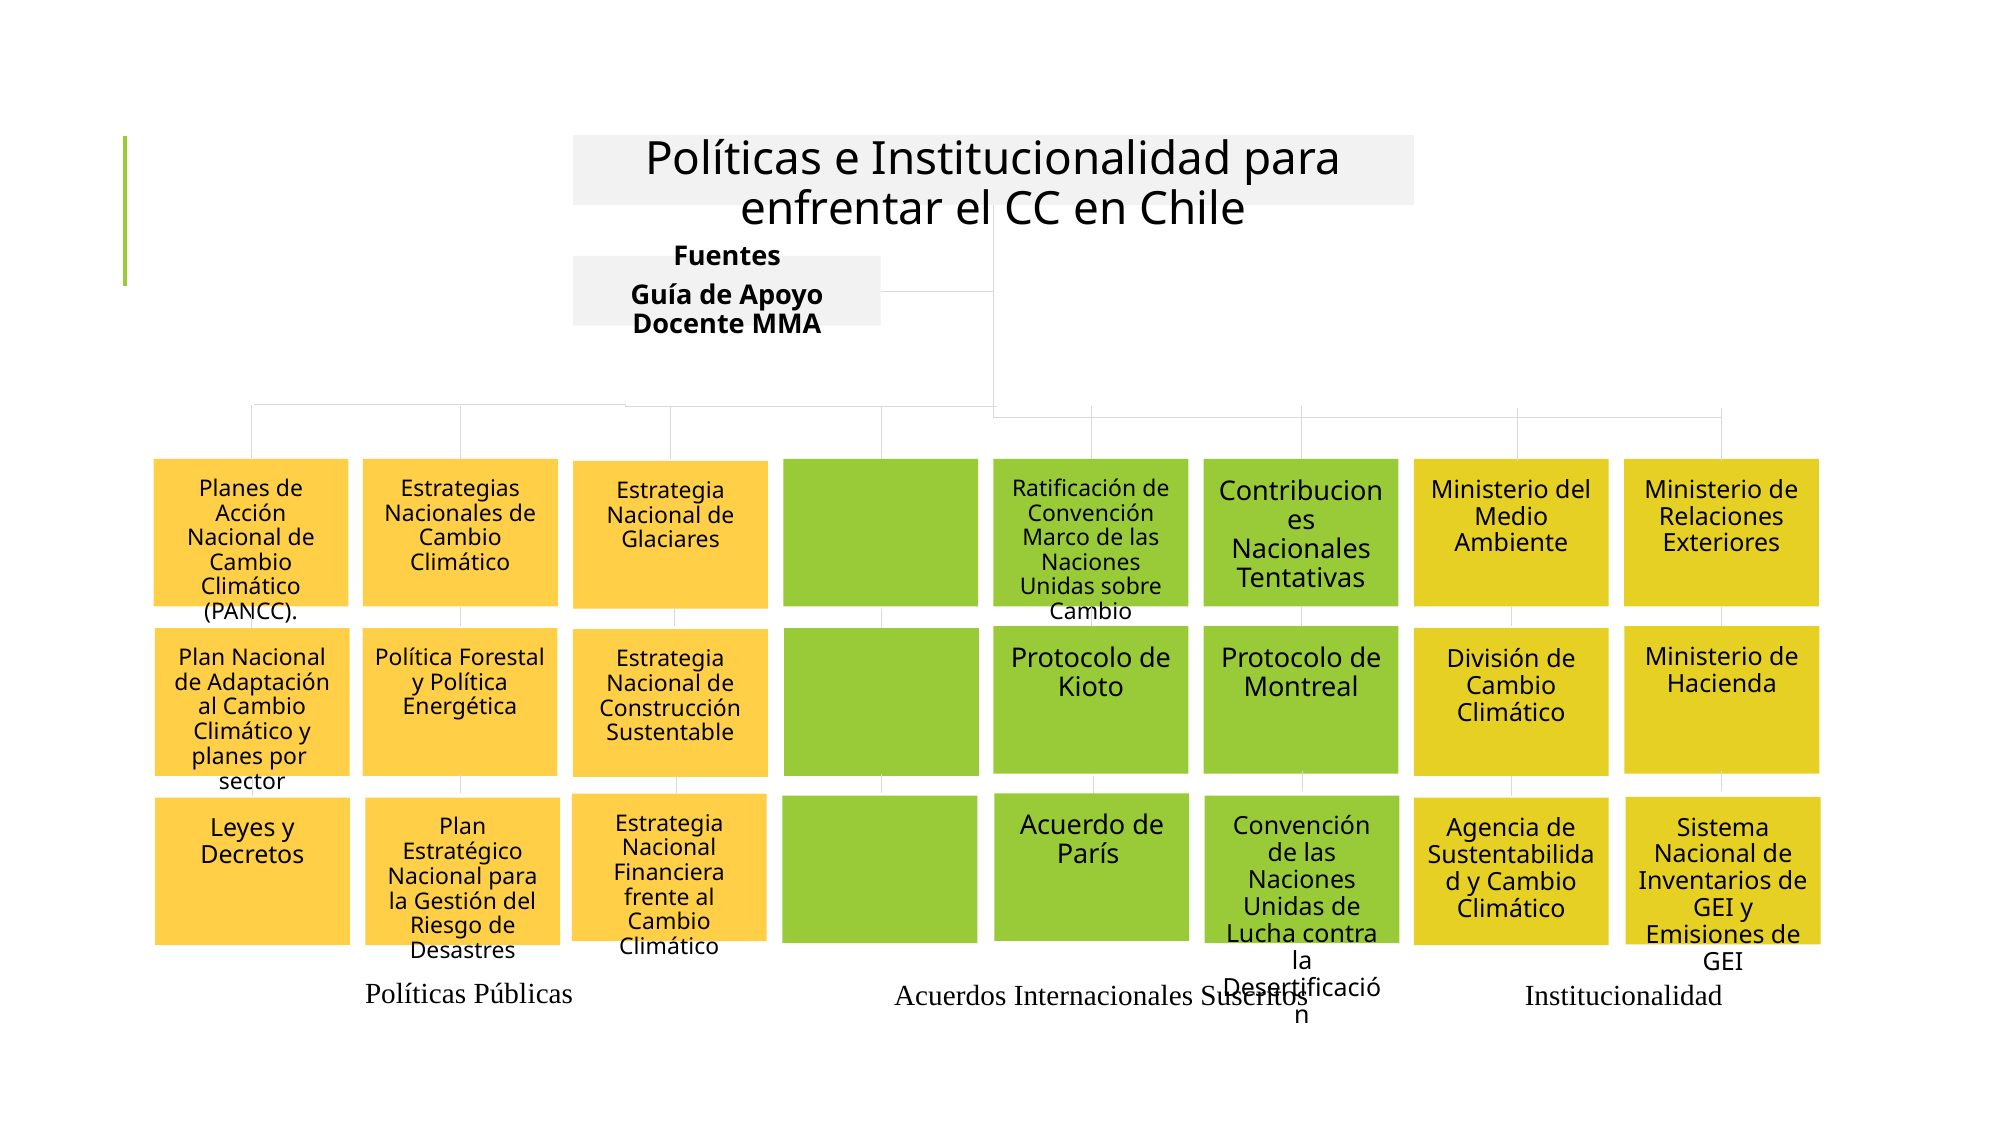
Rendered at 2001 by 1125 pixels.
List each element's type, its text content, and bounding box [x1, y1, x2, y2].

text_box Plan Estratégico Nacional para la Gestión del Riesgo de Desastres [365, 797, 561, 946]
text_box [783, 458, 979, 607]
text_box Estrategias Nacionales de Cambio Climático [362, 458, 558, 607]
text_box Protocolo de Kioto [993, 626, 1189, 774]
text_box [782, 795, 978, 944]
text_box Política Forestal y Política Energética [362, 628, 558, 776]
text_box Leyes y Decretos [155, 797, 350, 946]
text_box Ratificación de Convención Marco de las Naciones Unidas sobre Cambio Climático [993, 458, 1189, 607]
text_box Institucionalidad [1509, 968, 2000, 1019]
text_box División de Cambio Climático [1413, 628, 1609, 776]
text_box Políticas Públicas [350, 966, 743, 1017]
text_box Acuerdo de París [994, 793, 1190, 941]
text_box Ministerio del Medio Ambiente [1465, 458, 1609, 607]
text_box Ministerio de Relaciones Exteriores [1624, 458, 1819, 607]
text_box Ministerio de Hacienda [1624, 626, 1820, 774]
text_box Agencia de Sustentabilidad y Cambio Climático [1413, 797, 1609, 946]
text_box Convención de las Naciones Unidas de Lucha contra la Desertificación [1204, 795, 1400, 944]
text_box Fuentes Guía de Apoyo Docente MMA [573, 255, 881, 326]
text_box Estrategia Nacional de Glaciares [573, 460, 768, 609]
text_box Plan Nacional de Adaptación al Cambio Climático y planes por sector [154, 628, 350, 776]
text_box Estrategia Nacional Financiera frente al Cambio Climático [571, 793, 767, 942]
text_box Contribuciones Nacionales Tentativas [1203, 458, 1249, 607]
text_box Planes de Acción Nacional de Cambio Climático (PANCC). [153, 458, 349, 607]
text_box Sistema Nacional de Inventarios de GEI y Emisiones de GEI [1625, 796, 1821, 945]
text_box Acuerdos Internacionales Suscritos [879, 968, 1438, 1019]
text_box Estrategia Nacional de Construcción Sustentable [572, 629, 768, 777]
text_box [784, 628, 979, 776]
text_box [253, 403, 998, 407]
text_box Políticas e Institucionalidad para enfrentar el CC en Chile [573, 135, 1249, 205]
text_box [1255, 0, 1460, 671]
text_box Protocolo de Montreal [1203, 626, 1399, 774]
